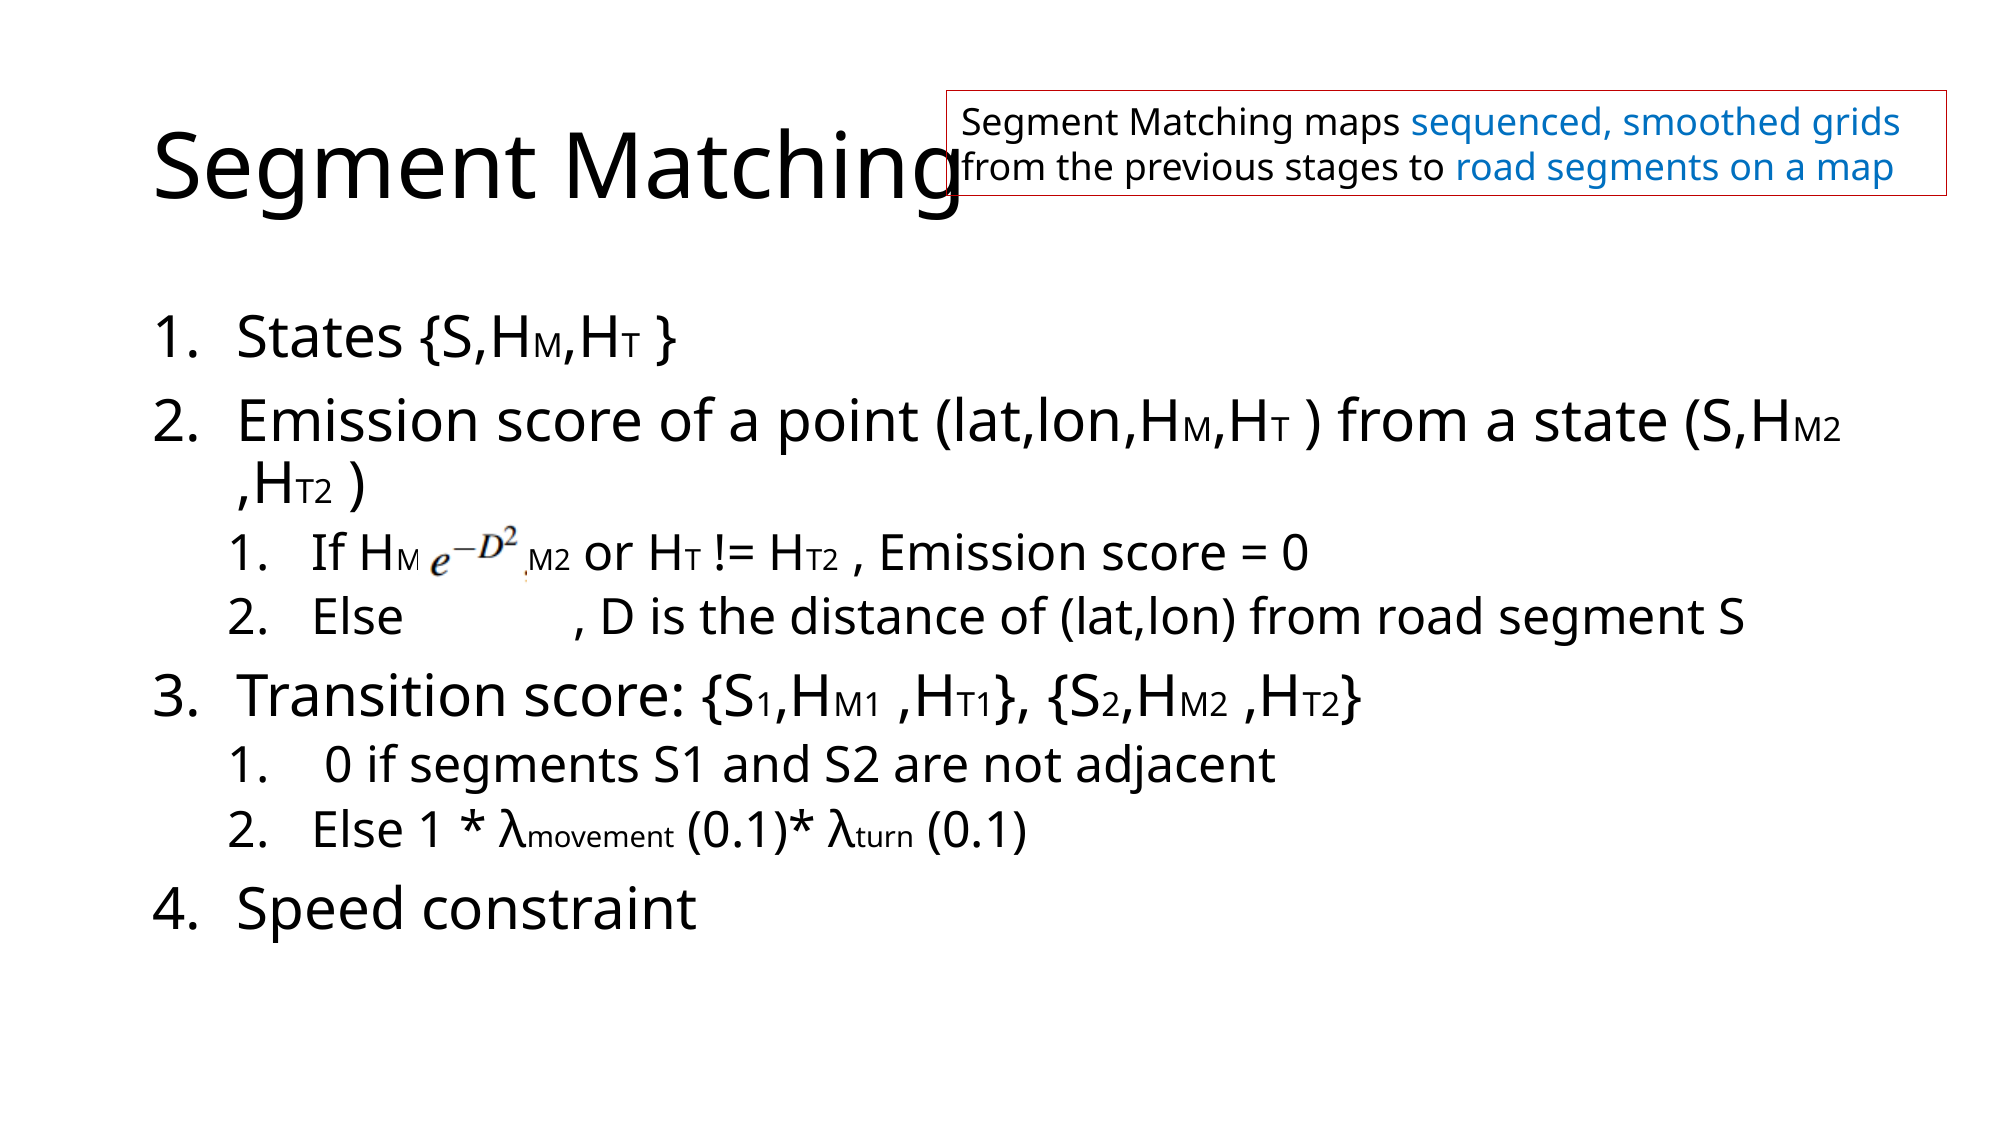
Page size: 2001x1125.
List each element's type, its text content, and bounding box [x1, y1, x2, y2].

text_box Segment Matching maps sequenced, smoothed grids from the previous stages to road segments on a map [946, 90, 1947, 196]
picture [418, 520, 527, 593]
title Segment Matching [137, 59, 1863, 278]
list States {S,HM,HT } Emission score of a point (lat,lon,HM,HT ) from a state (S,HM2 ,HT2 ) If HM != HM2 or HT != HT2 , Emission score = 0 Else , D is the distance of (lat,lon) from road segment S Transition score: {S1,HM1 ,HT1}, {S2,HM2 ,HT2} 0 if segments S1 and S2 are not adjacent Else 1 * λmovement (0.1)* λturn (0.1) Speed constraint [137, 299, 1863, 1014]
